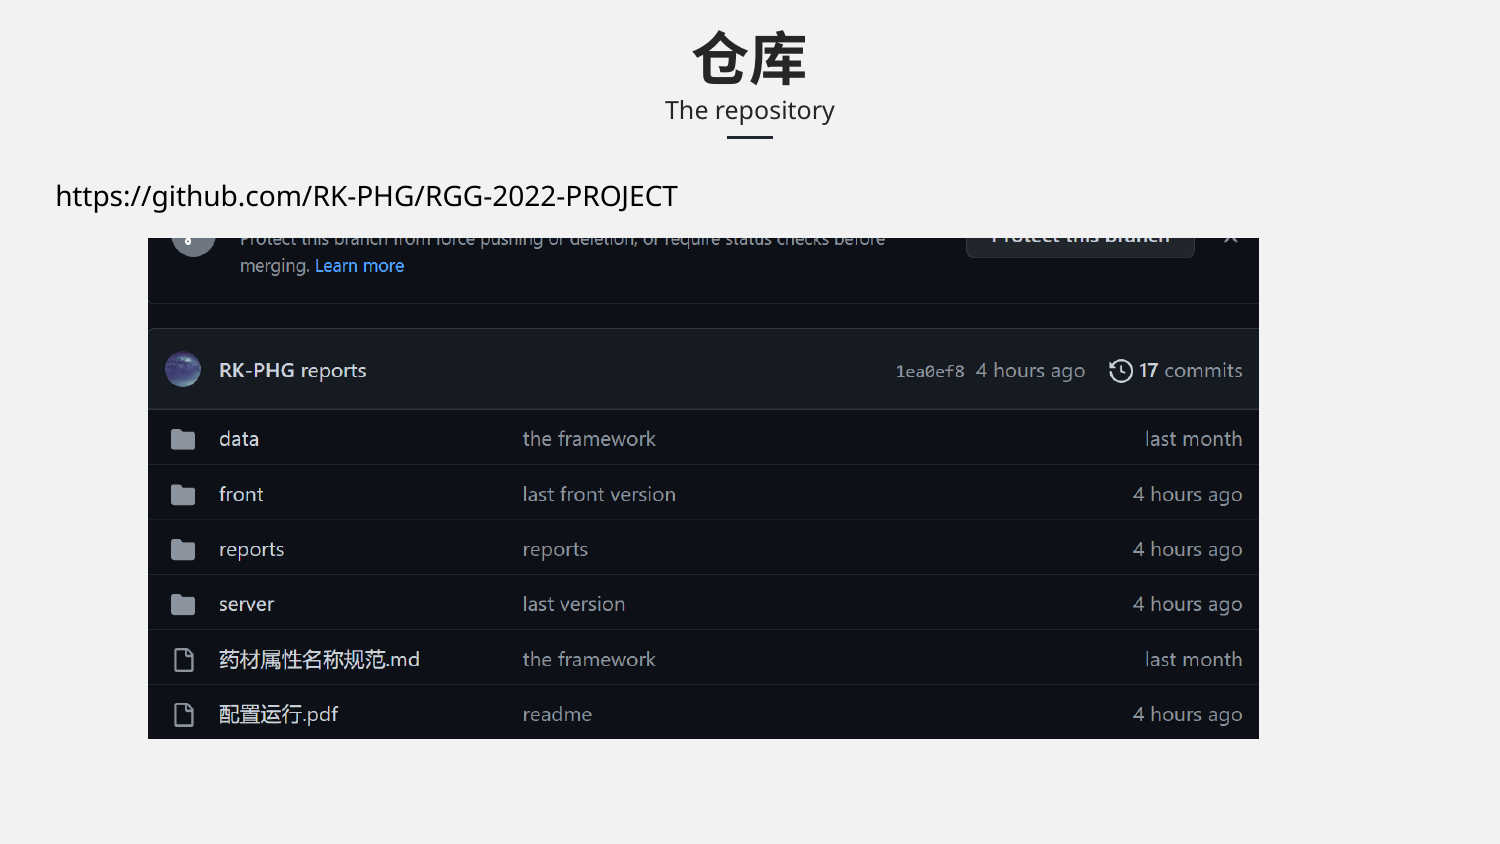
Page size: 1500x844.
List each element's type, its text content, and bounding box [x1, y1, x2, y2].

text_box The repository [650, 87, 850, 133]
picture [148, 238, 1259, 739]
text_box 仓库 [676, 14, 824, 87]
text_box https://github.com/RK-PHG/RGG-2022-PROJECT [40, 171, 694, 220]
